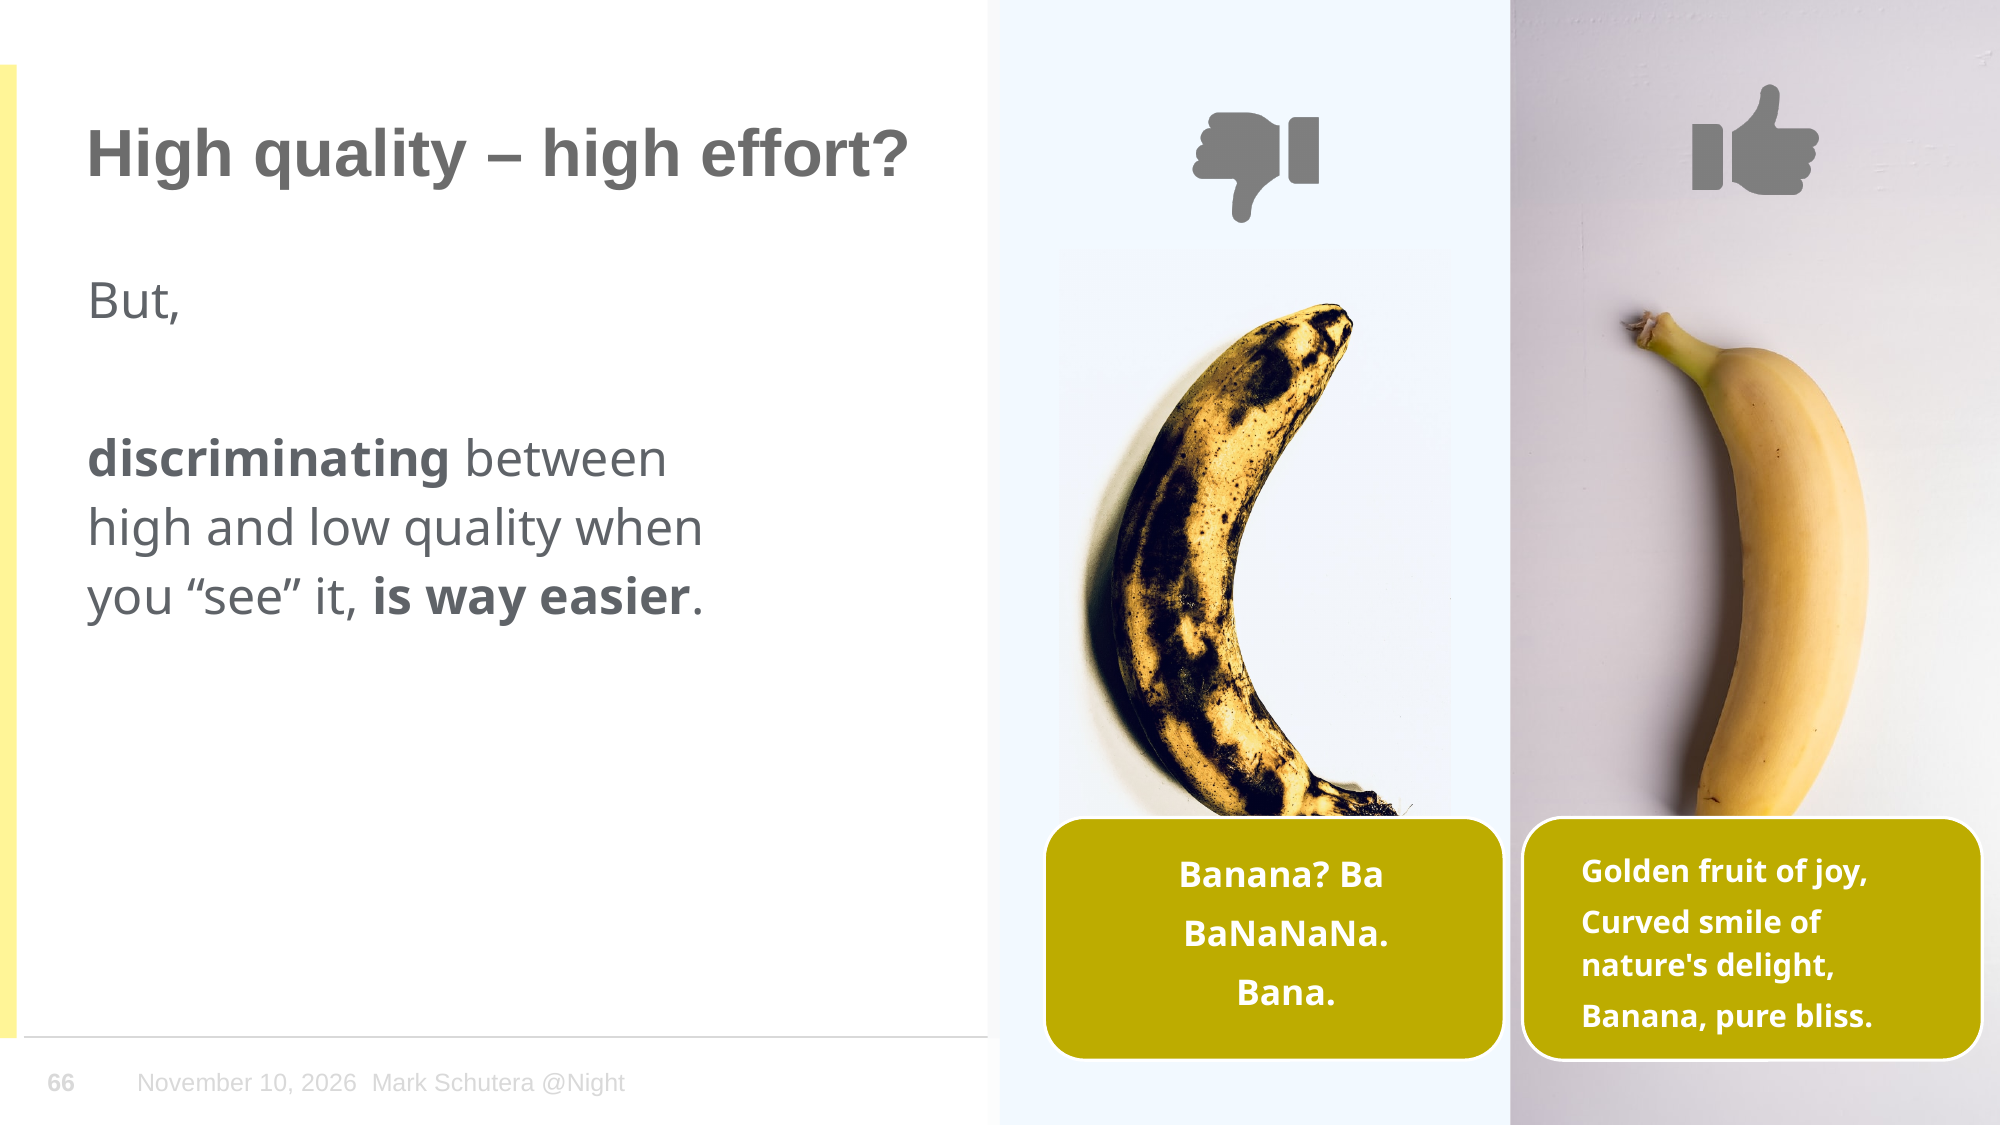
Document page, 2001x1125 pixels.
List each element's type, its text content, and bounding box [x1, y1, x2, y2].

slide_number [137, 1038, 362, 1125]
slide_number 66 [47, 1038, 119, 1125]
title High quality – high effort? [86, 64, 999, 191]
picture [999, 0, 2000, 1125]
list But, discriminating between high and low quality when you “see” it, is way easier. [87, 259, 784, 1014]
